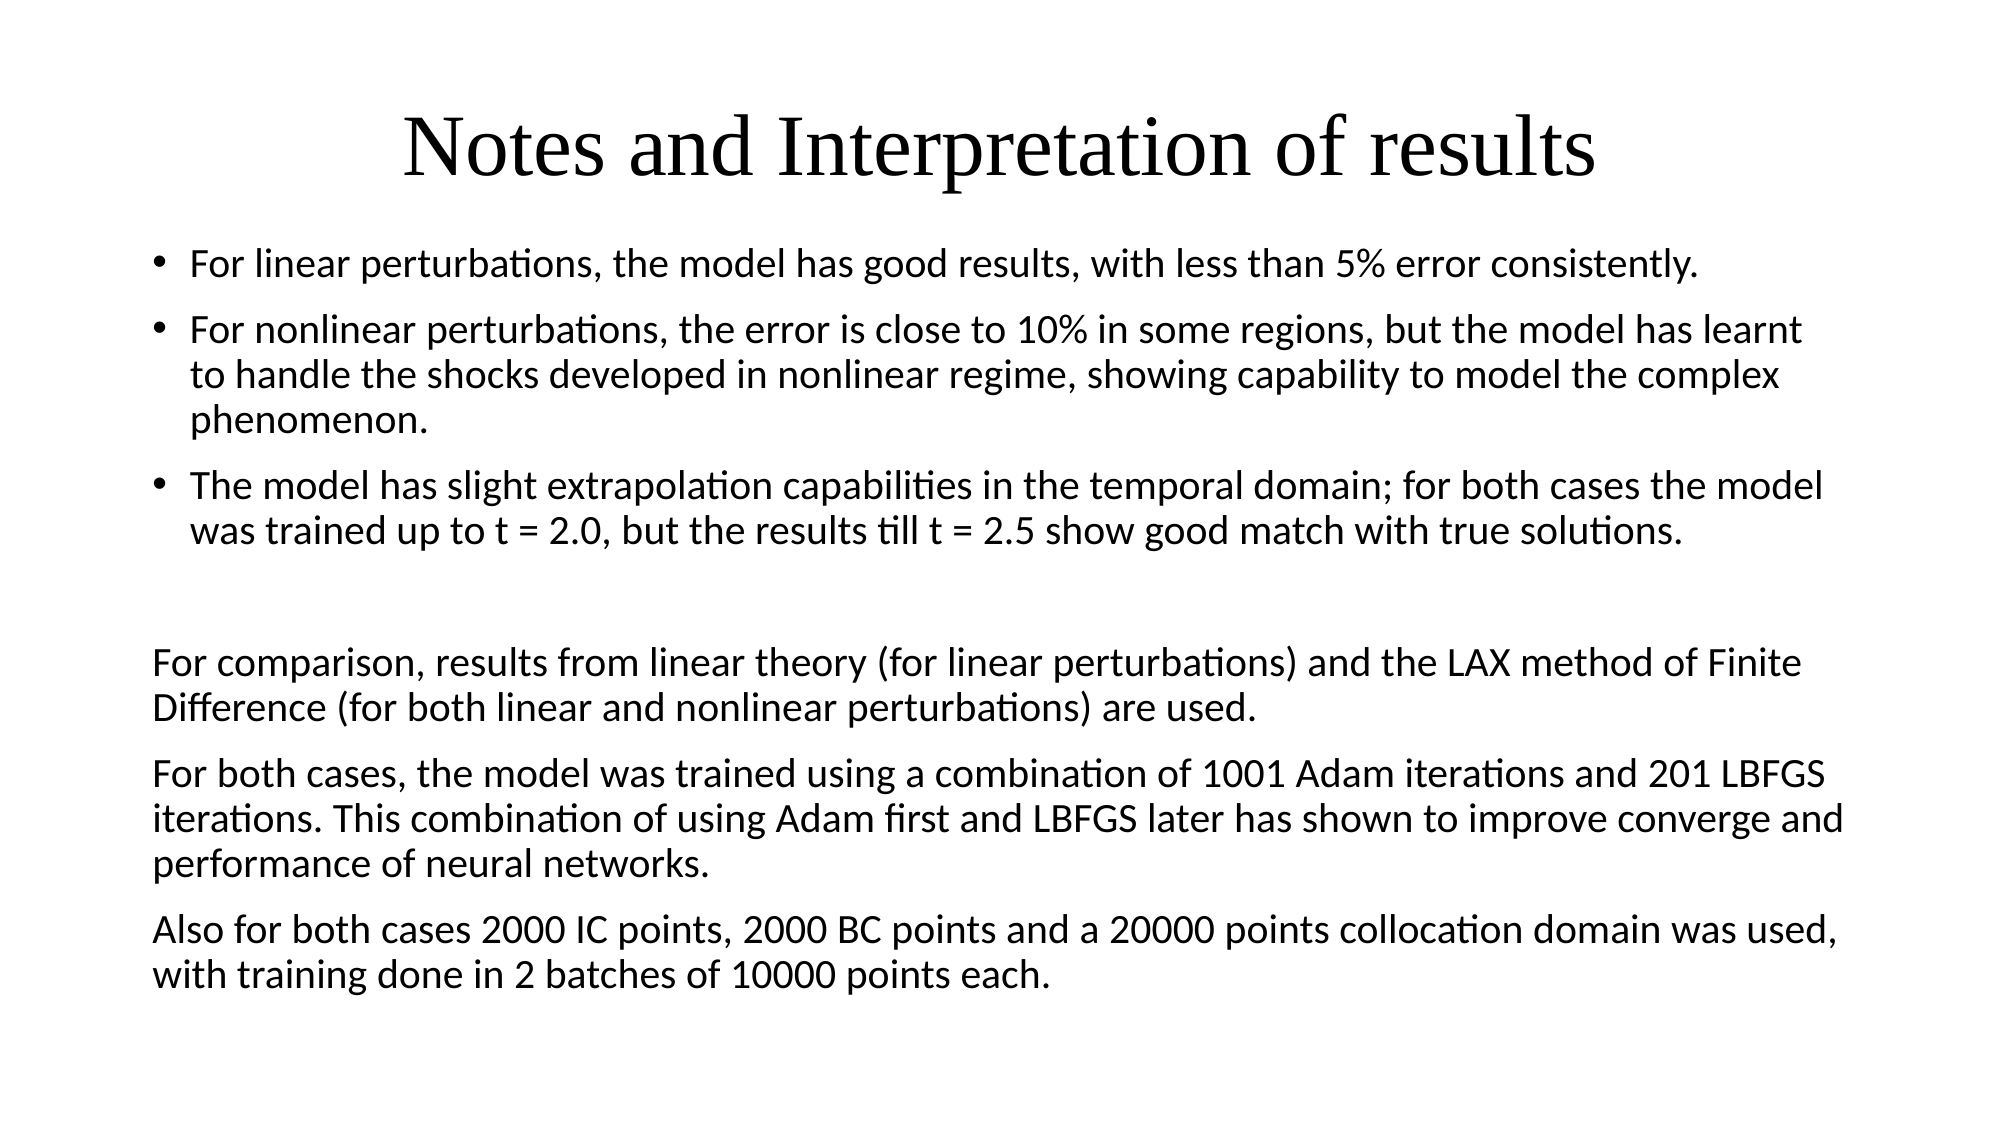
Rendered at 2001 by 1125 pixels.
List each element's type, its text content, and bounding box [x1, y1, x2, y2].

title Notes and Interpretation of results [137, 59, 1863, 233]
list For linear perturbations, the model has good results, with less than 5% error consistently. For nonlinear perturbations, the error is close to 10% in some regions, but the model has learnt to handle the shocks developed in nonlinear regime, showing capability to model the complex phenomenon. The model has slight extrapolation capabilities in the temporal domain; for both cases the model was trained up to t = 2.0, but the results till t = 2.5 show good match with true solutions. For comparison, results from linear theory (for linear perturbations) and the LAX method of Finite Difference (for both linear and nonlinear perturbations) are used. For both cases, the model was trained using a combination of 1001 Adam iterations and 201 LBFGS iterations. This combination of using Adam first and LBFGS later has shown to improve converge and performance of neural networks. Also for both cases 2000 IC points, 2000 BC points and a 20000 points collocation domain was used, with training done in 2 batches of 10000 points each. [137, 233, 1863, 1042]
